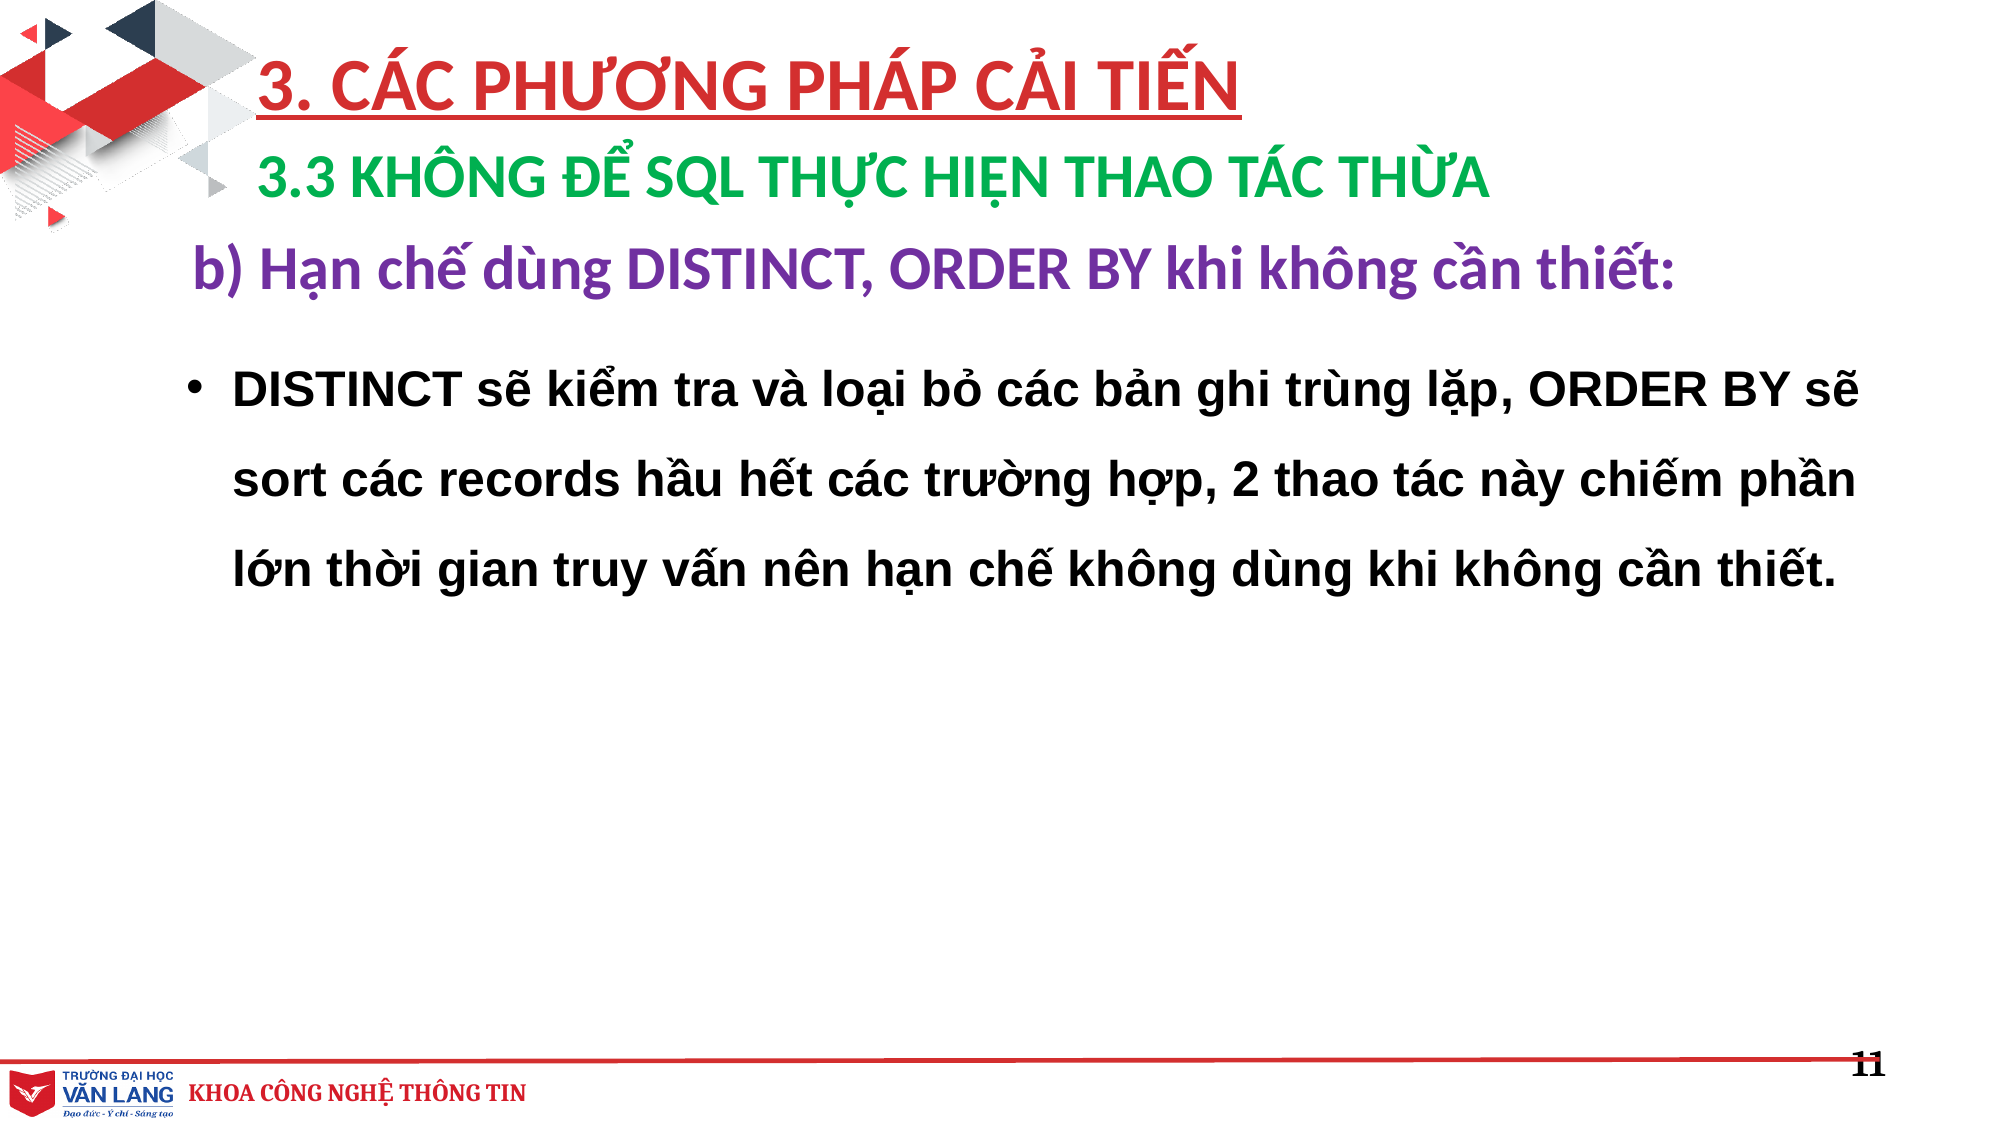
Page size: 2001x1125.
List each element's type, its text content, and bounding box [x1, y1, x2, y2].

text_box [236, 127, 1513, 219]
text_box DISTINCT sẽ kiểm tra và loại bỏ các bản ghi trùng lặp, ORDER BY sẽ sort các records hầu hết các trường hợp, 2 thao tác này chiếm phần lớn thời gian truy vấn nên hạn chế không dùng khi không cần thiết. [171, 318, 1891, 604]
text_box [171, 219, 1701, 333]
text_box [236, 28, 1262, 127]
picture [8, 1069, 173, 1118]
picture [0, 0, 256, 233]
